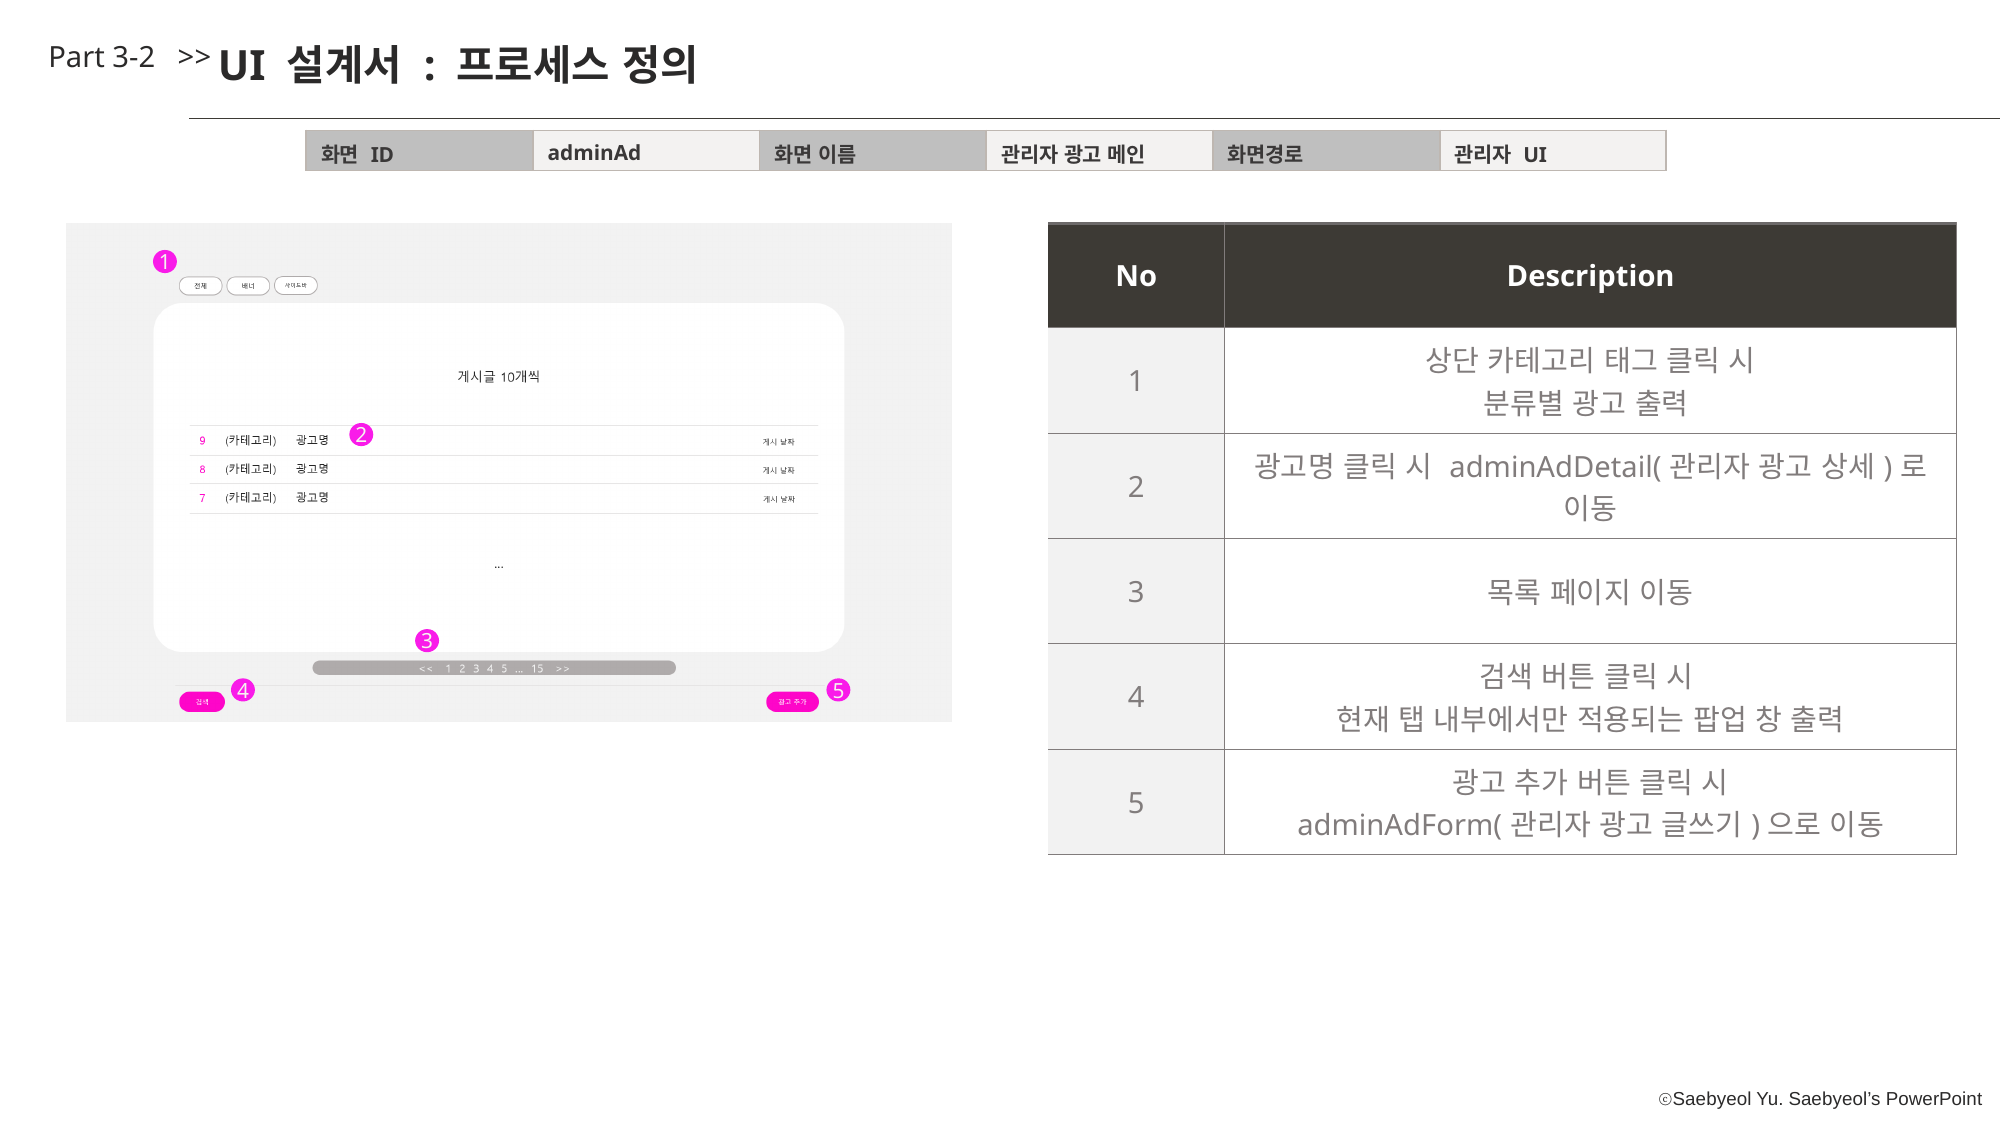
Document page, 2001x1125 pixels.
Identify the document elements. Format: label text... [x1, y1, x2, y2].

table_header 화면경로 [1214, 131, 1439, 170]
table_header No [1048, 225, 1224, 327]
table_header adminAd [534, 131, 759, 170]
table_header 관리자 UI [1441, 131, 1665, 170]
table_header Description [1225, 225, 1956, 327]
table_cell 광고 추가 버튼 클릭 시 adminAdForm(관리자 광고 글쓰기)으로 이동 [1225, 750, 1956, 854]
table_cell 5 [1048, 750, 1224, 854]
table_header 화면 이름 [760, 131, 985, 170]
text_box Part 3-2 >> [33, 30, 227, 81]
table_cell 1 [1048, 328, 1224, 433]
table_cell 목록 페이지 이동 [1225, 539, 1956, 643]
table_cell 3 [1048, 539, 1224, 643]
table_cell 상단 카테고리 태그 클릭 시 분류별 광고 출력 [1225, 328, 1956, 433]
table_header 화면 ID [307, 131, 532, 170]
text_box UI 설계서 : 프로세스 정의 [203, 31, 714, 97]
table_cell 4 [1048, 644, 1224, 749]
table_header 관리자 광고 메인 [987, 131, 1212, 170]
table_cell 2 [1048, 434, 1224, 538]
table_cell 광고명 클릭 시 adminAdDetail(관리자 광고 상세)로 이동 [1225, 434, 1956, 538]
table_cell 검색 버튼 클릭 시 현재 탭 내부에서만 적용되는 팝업 창 출력 [1225, 644, 1956, 749]
picture [65, 223, 952, 722]
